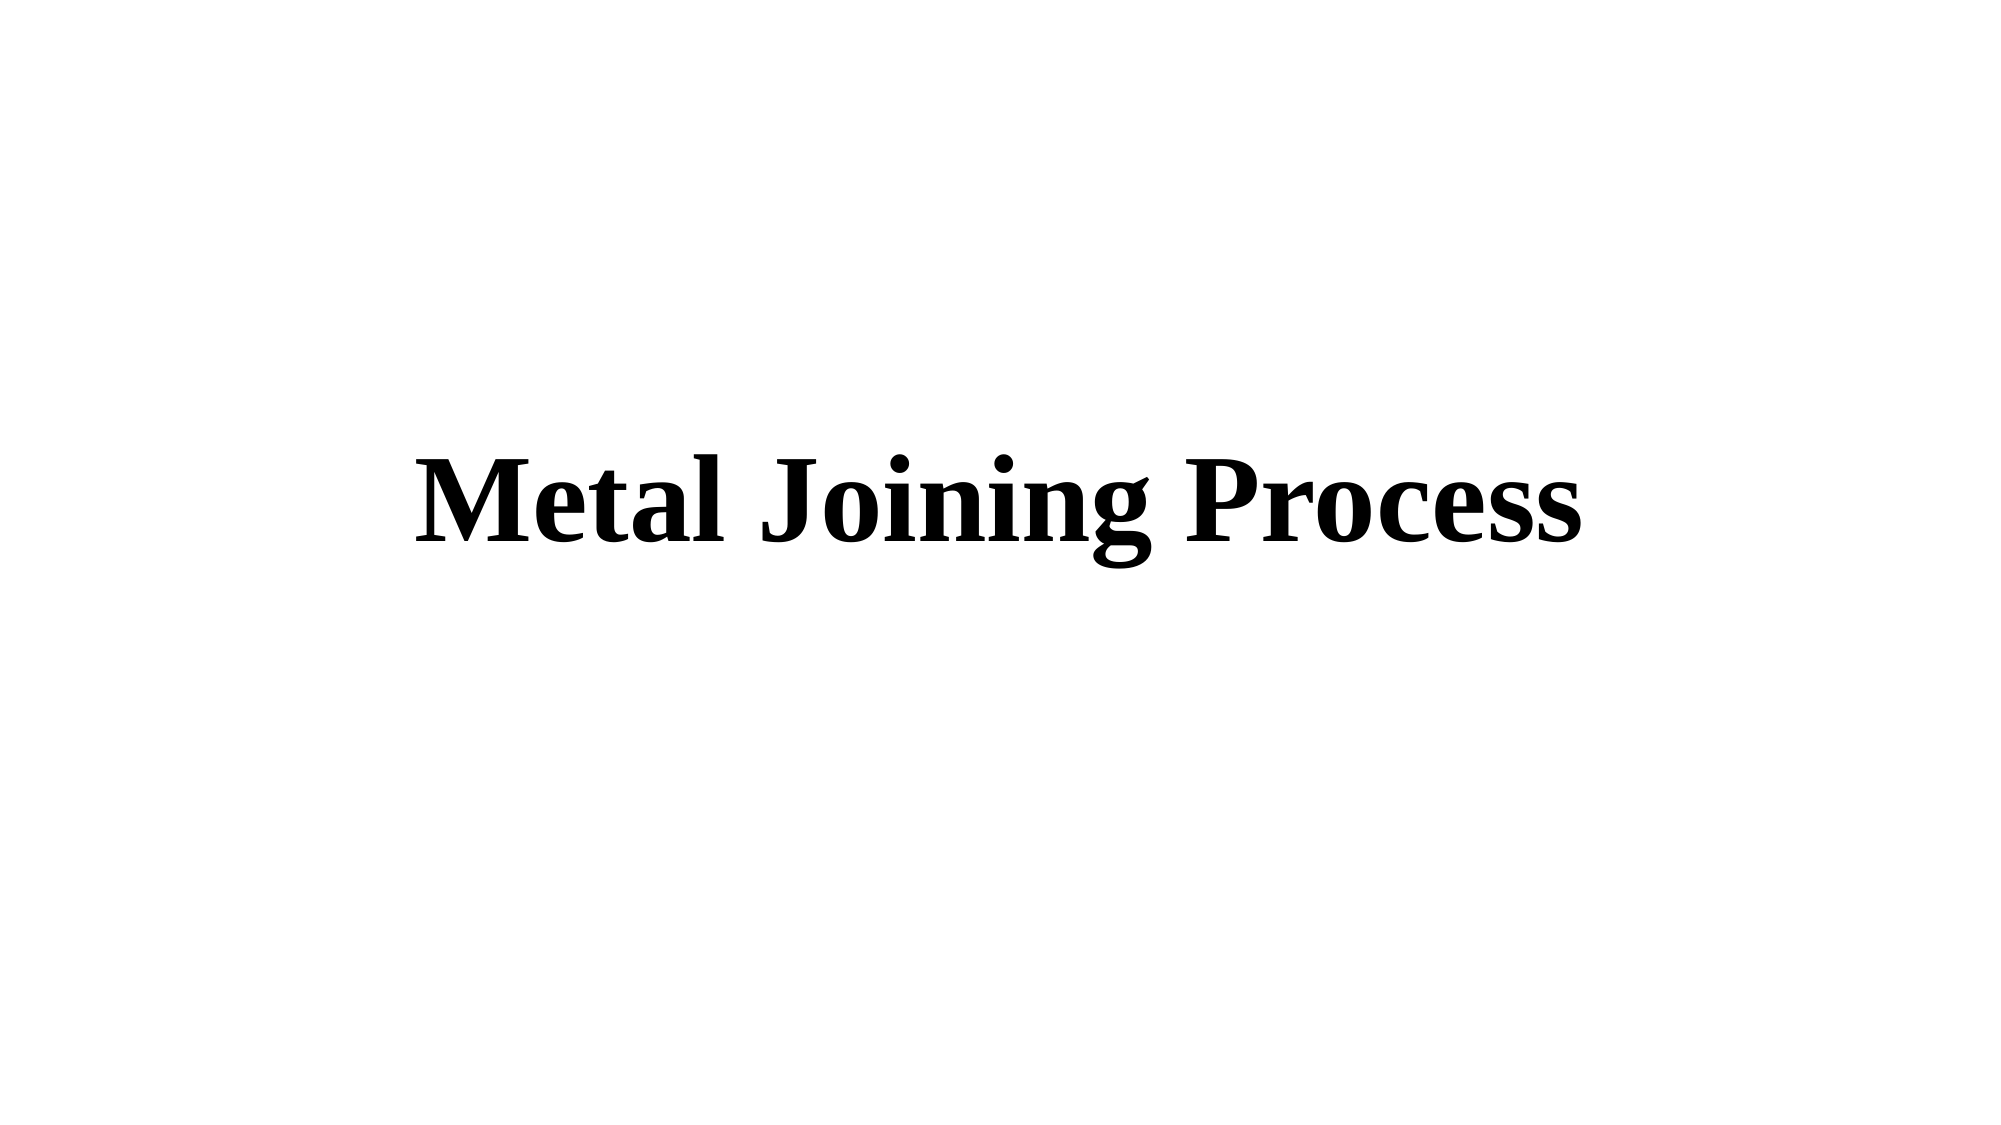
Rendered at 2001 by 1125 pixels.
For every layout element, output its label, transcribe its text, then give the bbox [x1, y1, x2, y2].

title Metal Joining Process [249, 184, 1750, 576]
